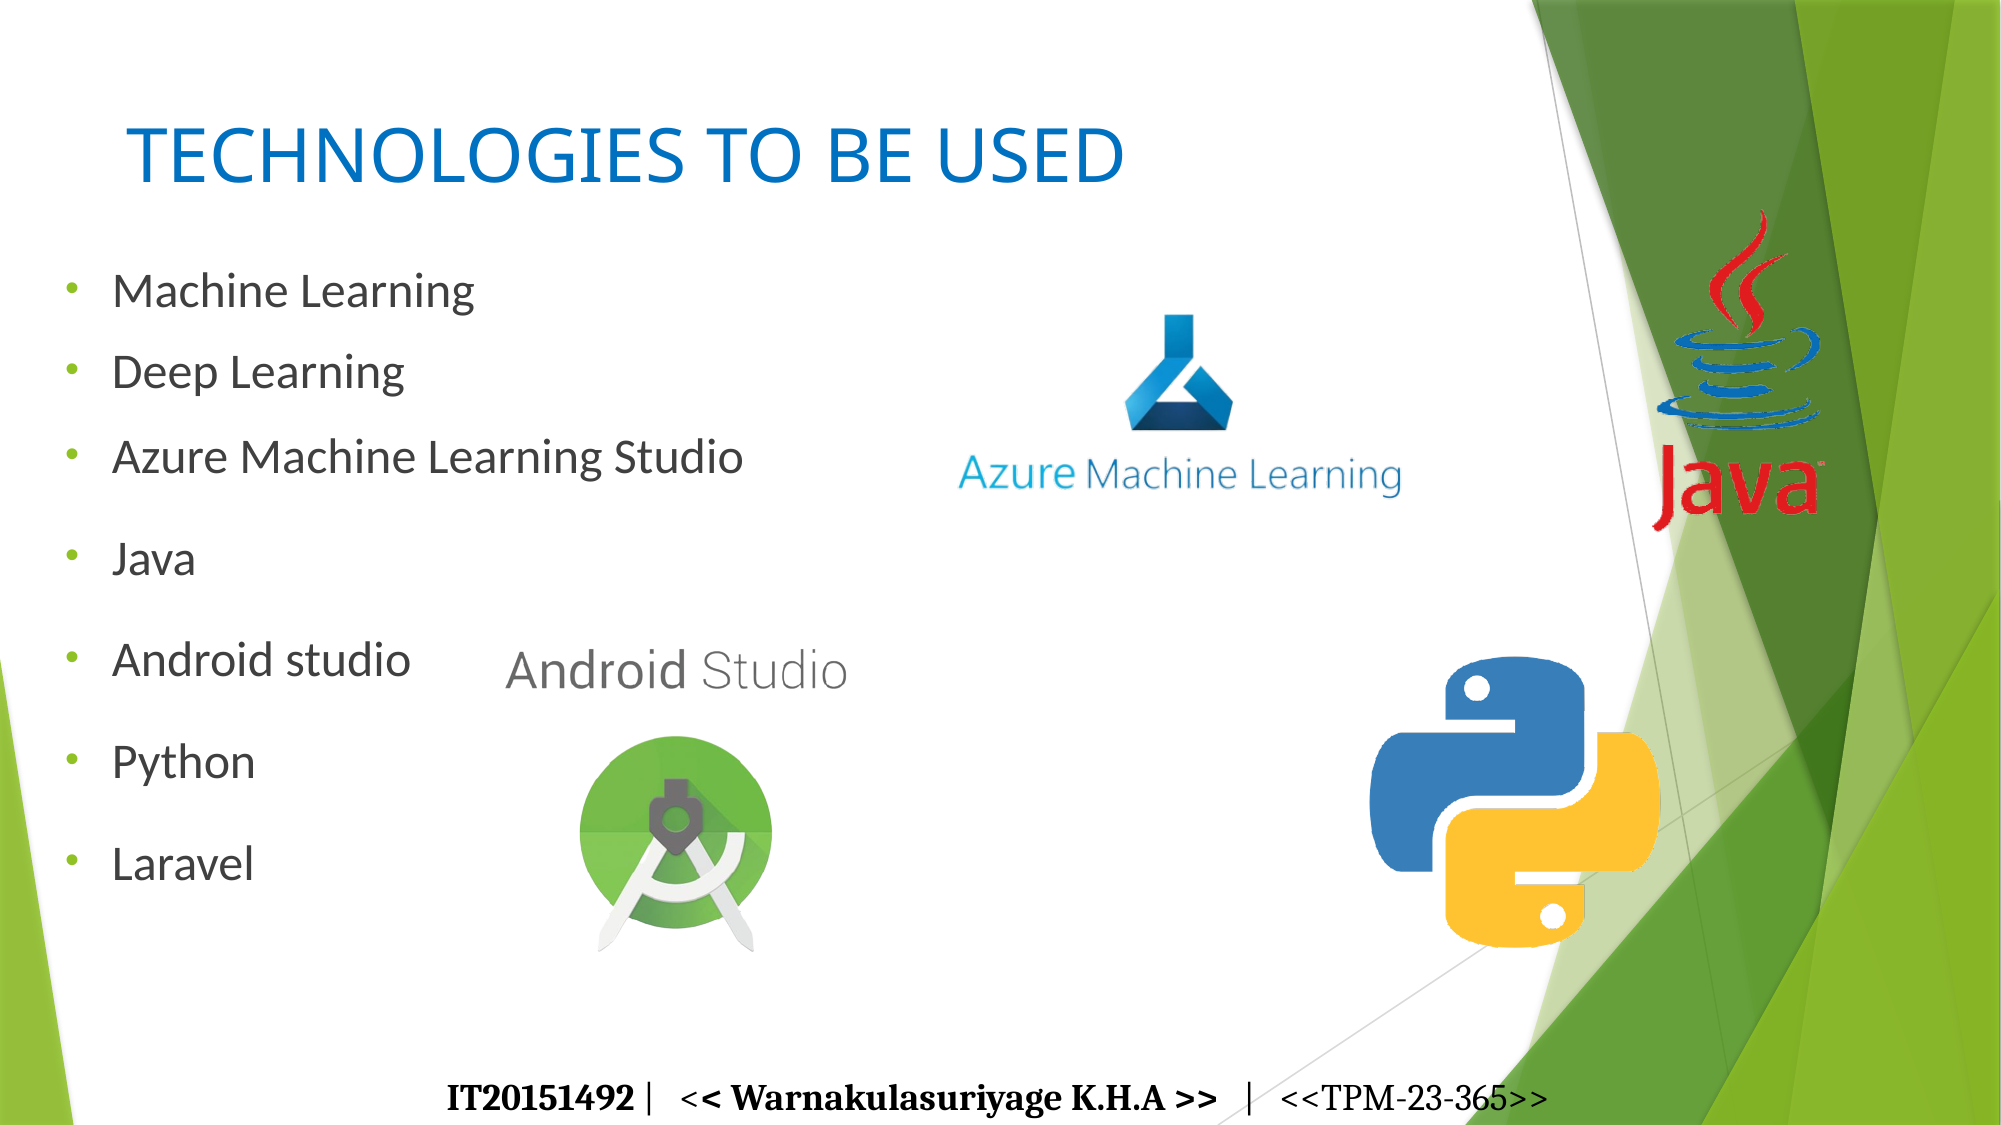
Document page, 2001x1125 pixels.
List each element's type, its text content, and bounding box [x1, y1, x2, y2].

title TECHNOLOGIES TO BE USED [111, 99, 1522, 249]
picture [392, 590, 958, 1014]
picture [826, 179, 2000, 579]
text_box IT20151492 | << Warnakulasuriyage K.H.A >> | <<TPM-23-365>> [430, 1064, 1620, 1125]
list Machine Learning Deep Learning Azure Machine Learning Studio Java Android studio Python Laravel [50, 249, 824, 963]
picture [1324, 612, 1704, 992]
